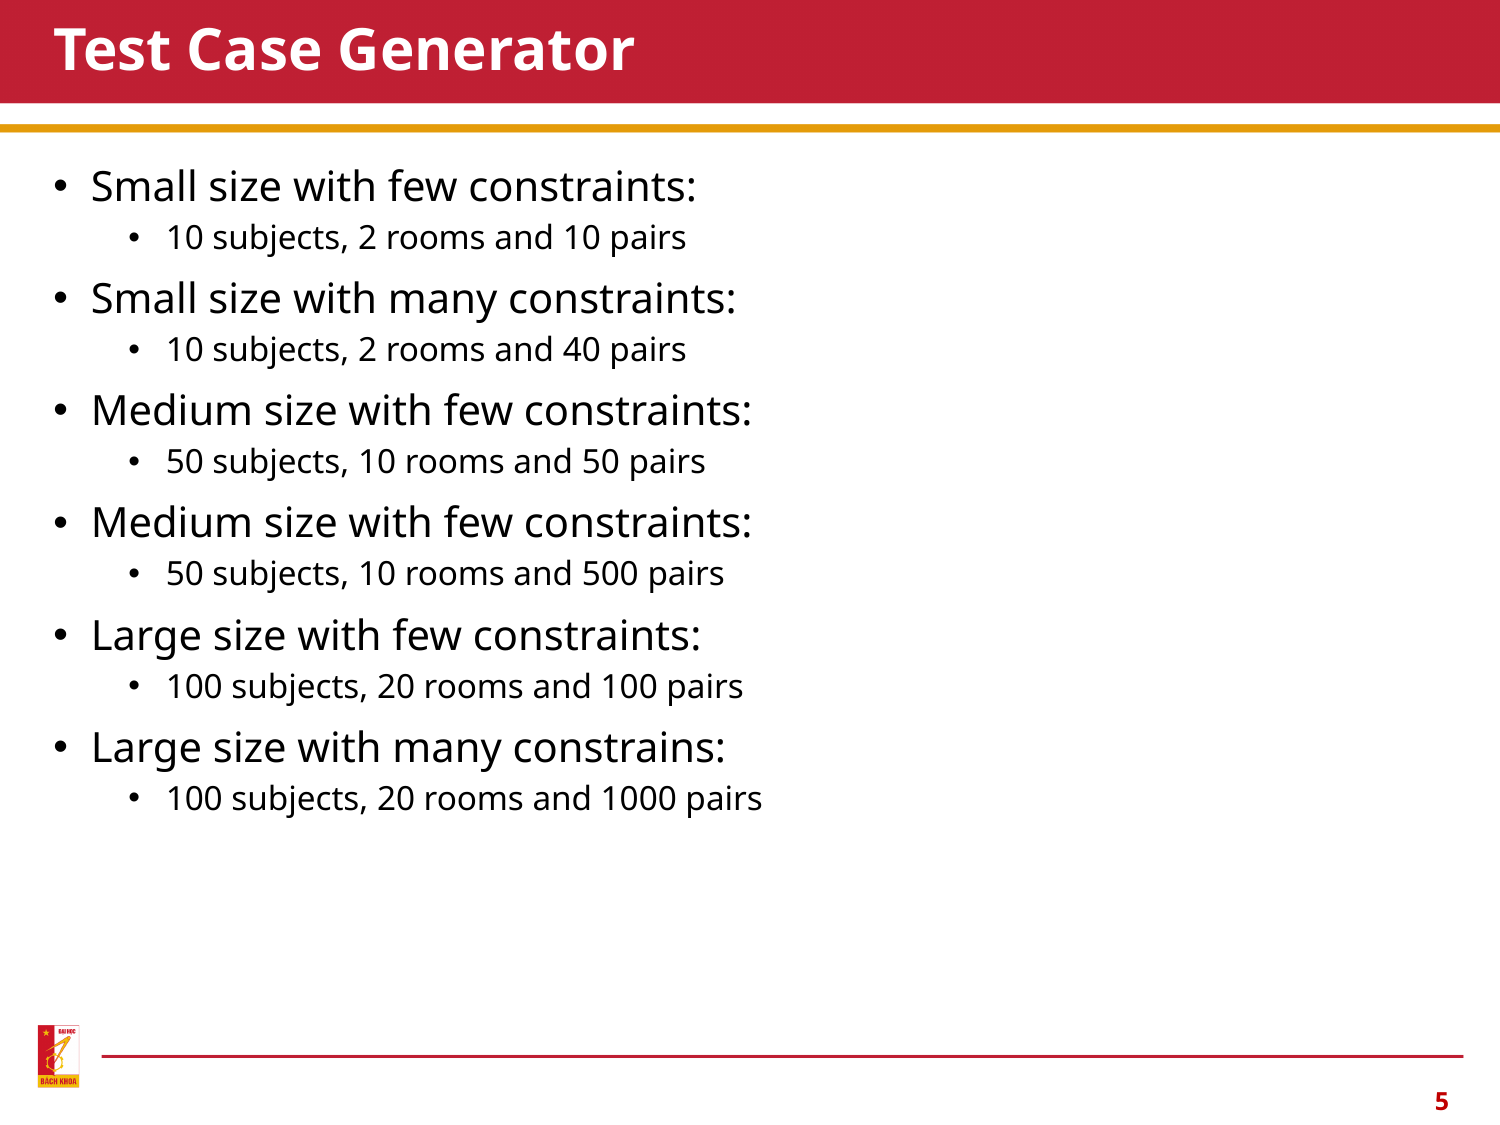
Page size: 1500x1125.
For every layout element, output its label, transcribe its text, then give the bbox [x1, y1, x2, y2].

picture [0, 0, 1500, 1125]
title Test Case Generator [38, 12, 1462, 87]
slide_number 5 [1126, 1078, 1464, 1125]
list Small size with few constraints: 10 subjects, 2 rooms and 10 pairs Small size with many constraints: 10 subjects, 2 rooms and 40 pairs Medium size with few constraints: 50 subjects, 10 rooms and 50 pairs Medium size with few constraints: 50 subjects, 10 rooms and 500 pairs Large size with few constraints: 100 subjects, 20 rooms and 100 pairs Large size with many constrains: 100 subjects, 20 rooms and 1000 pairs [38, 157, 1462, 1000]
